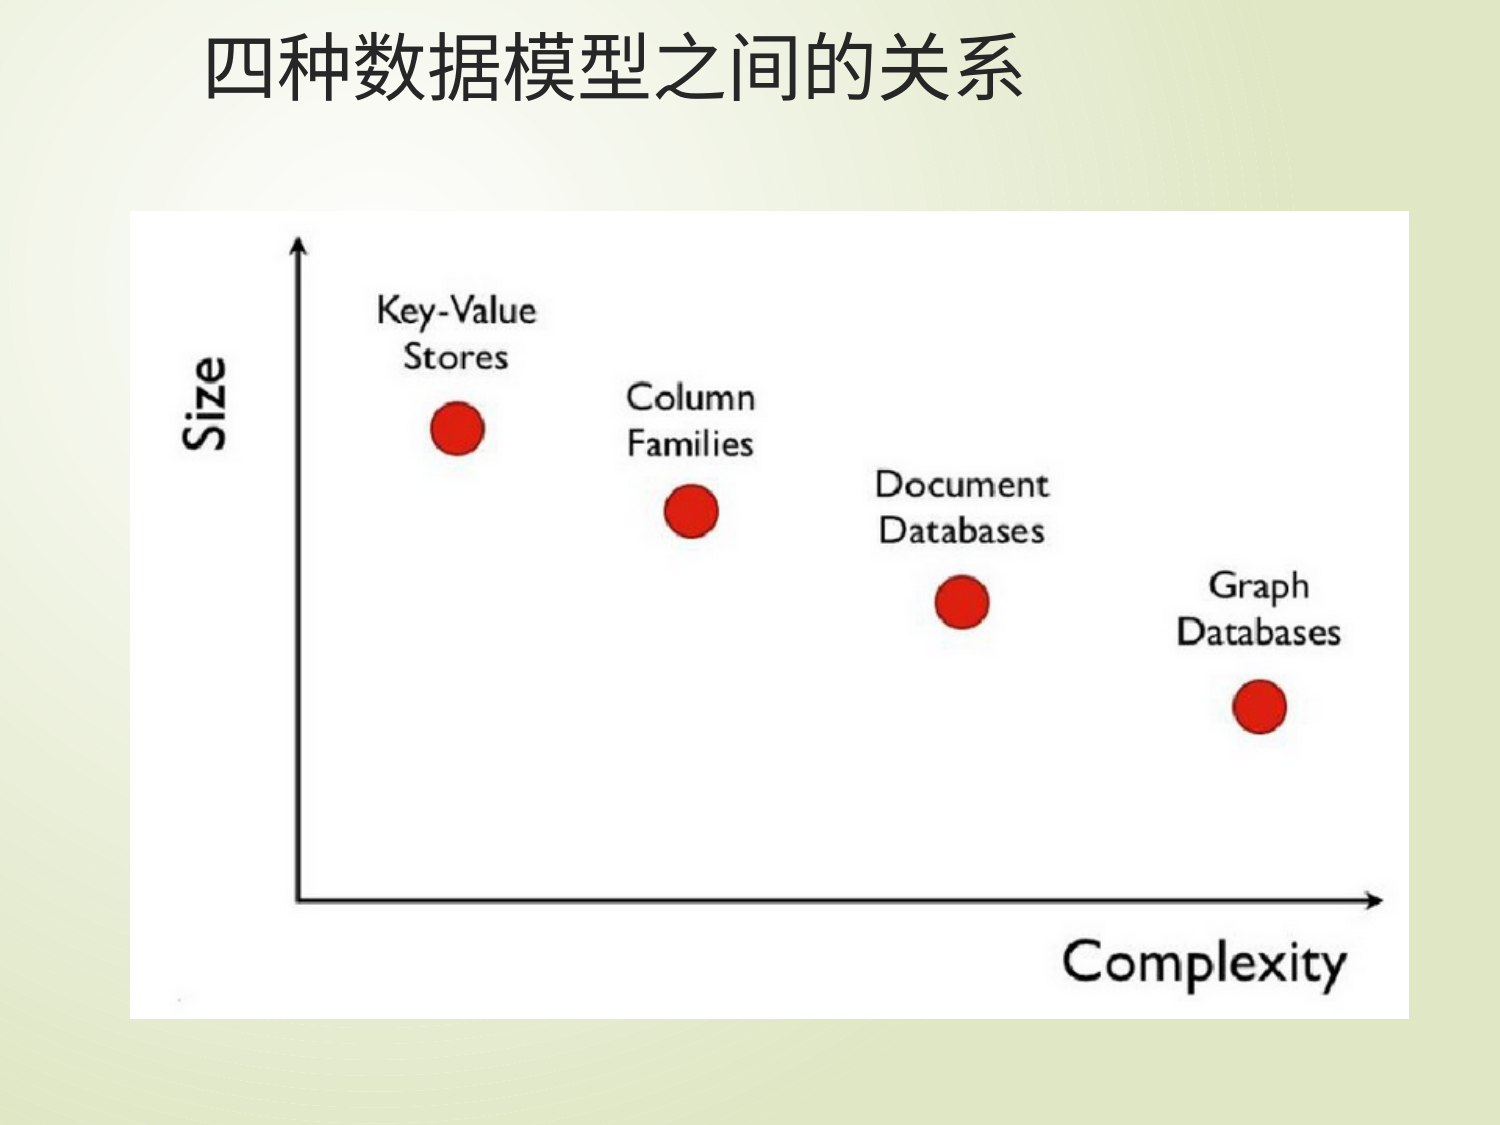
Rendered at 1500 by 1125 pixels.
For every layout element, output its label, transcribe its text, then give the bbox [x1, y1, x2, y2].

title 四种数据模型之间的关系 [187, 12, 1500, 163]
picture [130, 210, 1409, 1020]
